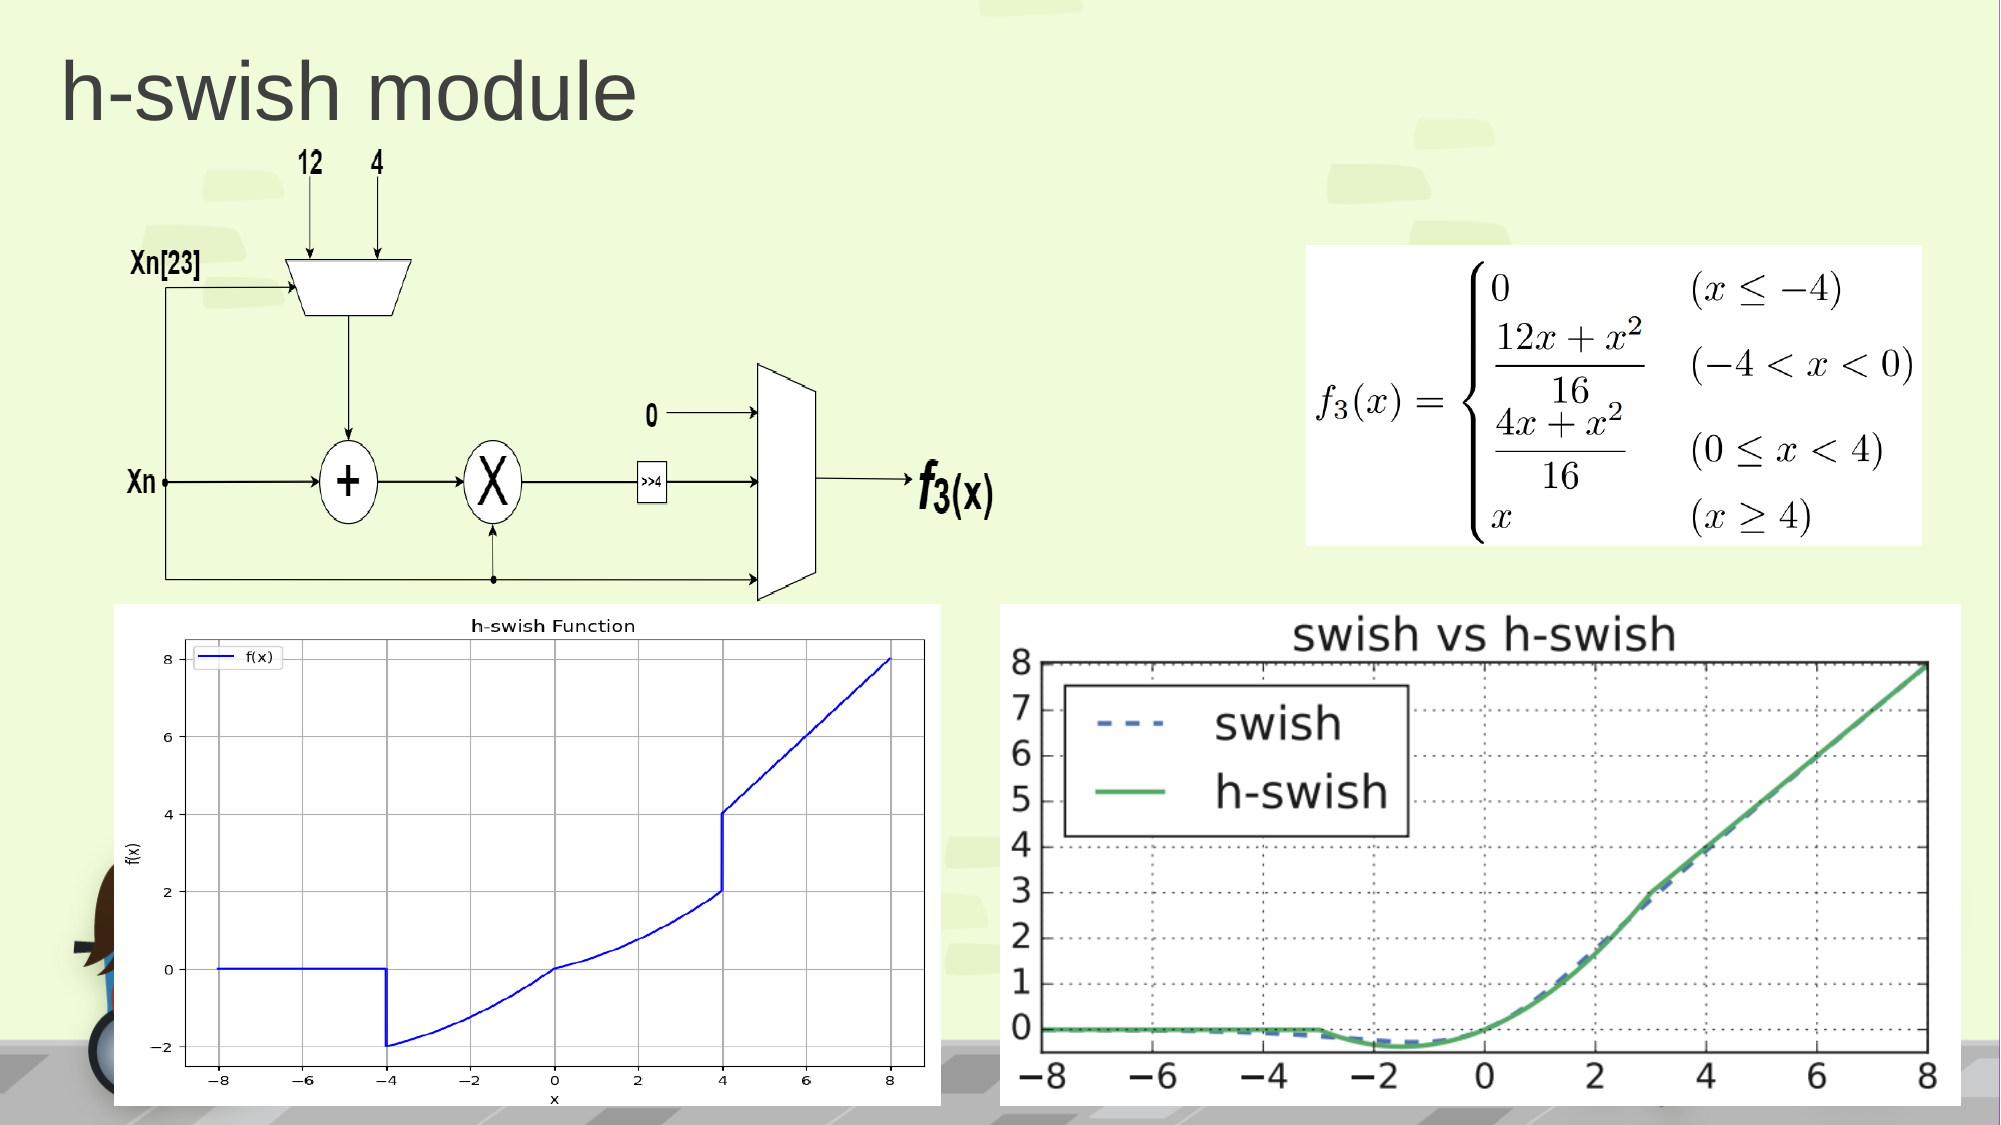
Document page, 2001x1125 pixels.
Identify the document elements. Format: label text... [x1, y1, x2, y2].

picture [0, 0, 2000, 1125]
title h-swish module [45, 0, 1659, 246]
